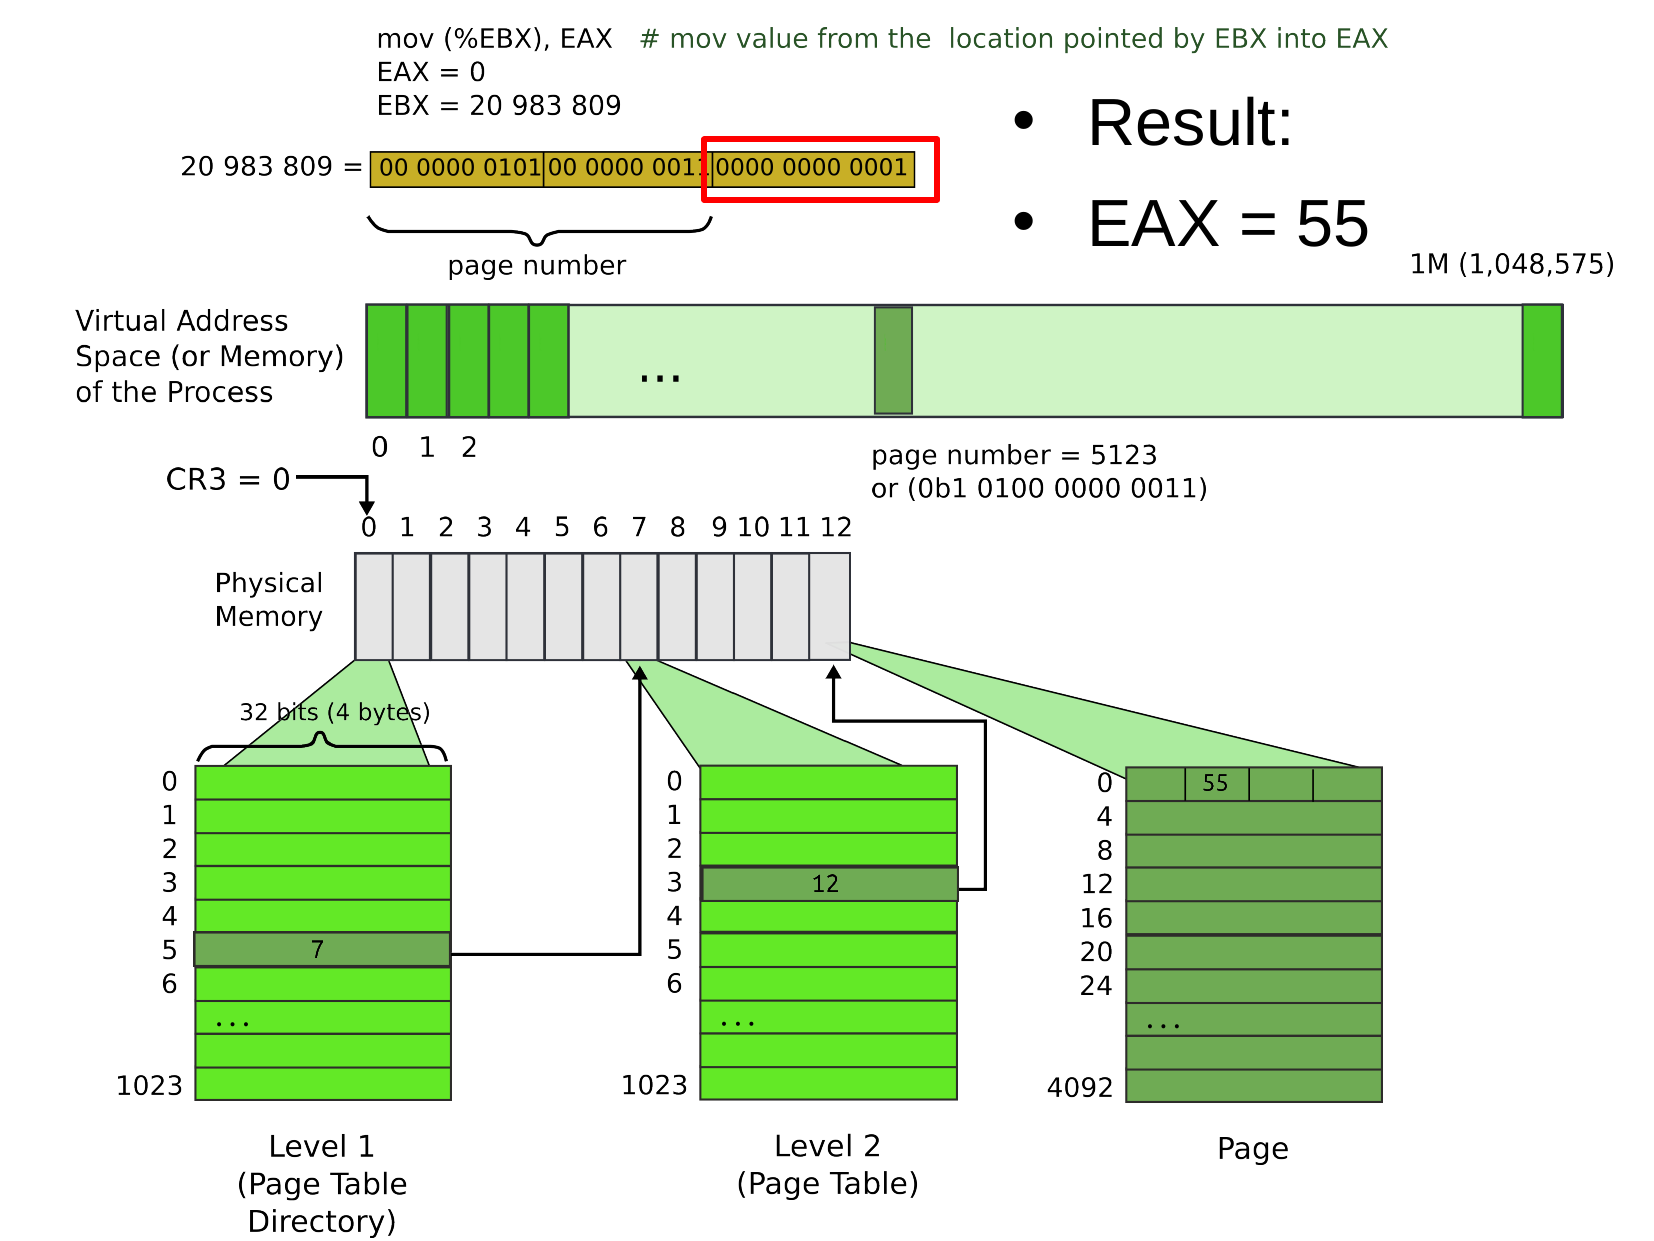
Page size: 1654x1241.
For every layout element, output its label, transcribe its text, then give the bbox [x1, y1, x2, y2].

picture [117, 475, 1383, 1238]
text_box [704, 189, 938, 200]
picture [365, 214, 713, 280]
picture [167, 466, 289, 490]
list Result: EAX = 55 [1012, 79, 1455, 277]
picture [181, 27, 1388, 189]
picture [1412, 252, 1613, 278]
picture [74, 298, 1564, 501]
